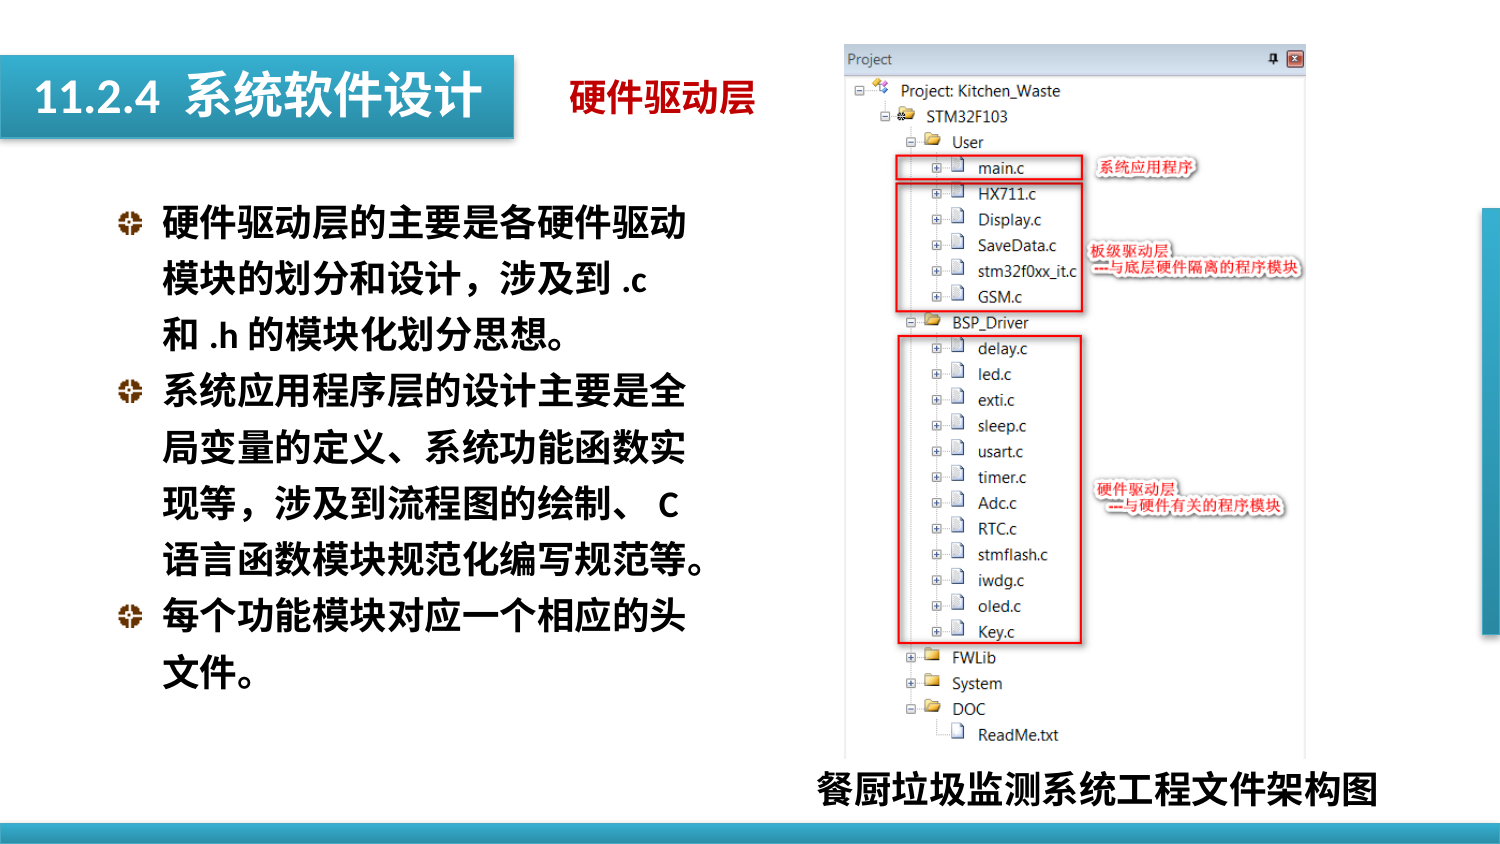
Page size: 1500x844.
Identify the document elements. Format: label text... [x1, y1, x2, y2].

text_box 餐厨垃圾监测系统工程文件架构图 [802, 758, 1395, 819]
text_box 硬件驱动层的主要是各硬件驱动模块的划分和设计，涉及到.c和.h的模块化划分思想。 系统应用程序层的设计主要是全局变量的定义、系统功能函数实现等，涉及到流程图的绘制、C语言函数模块规范化编写规范等。 每个功能模块对应一个相应的头文件。 [100, 180, 703, 701]
text_box [0, 55, 514, 139]
text_box 硬件驱动层 [554, 66, 772, 127]
picture [115, 208, 142, 235]
text_box 11.2.4 系统软件设计 [17, 55, 499, 131]
picture [115, 376, 142, 403]
picture [844, 44, 1306, 759]
picture [115, 601, 142, 628]
